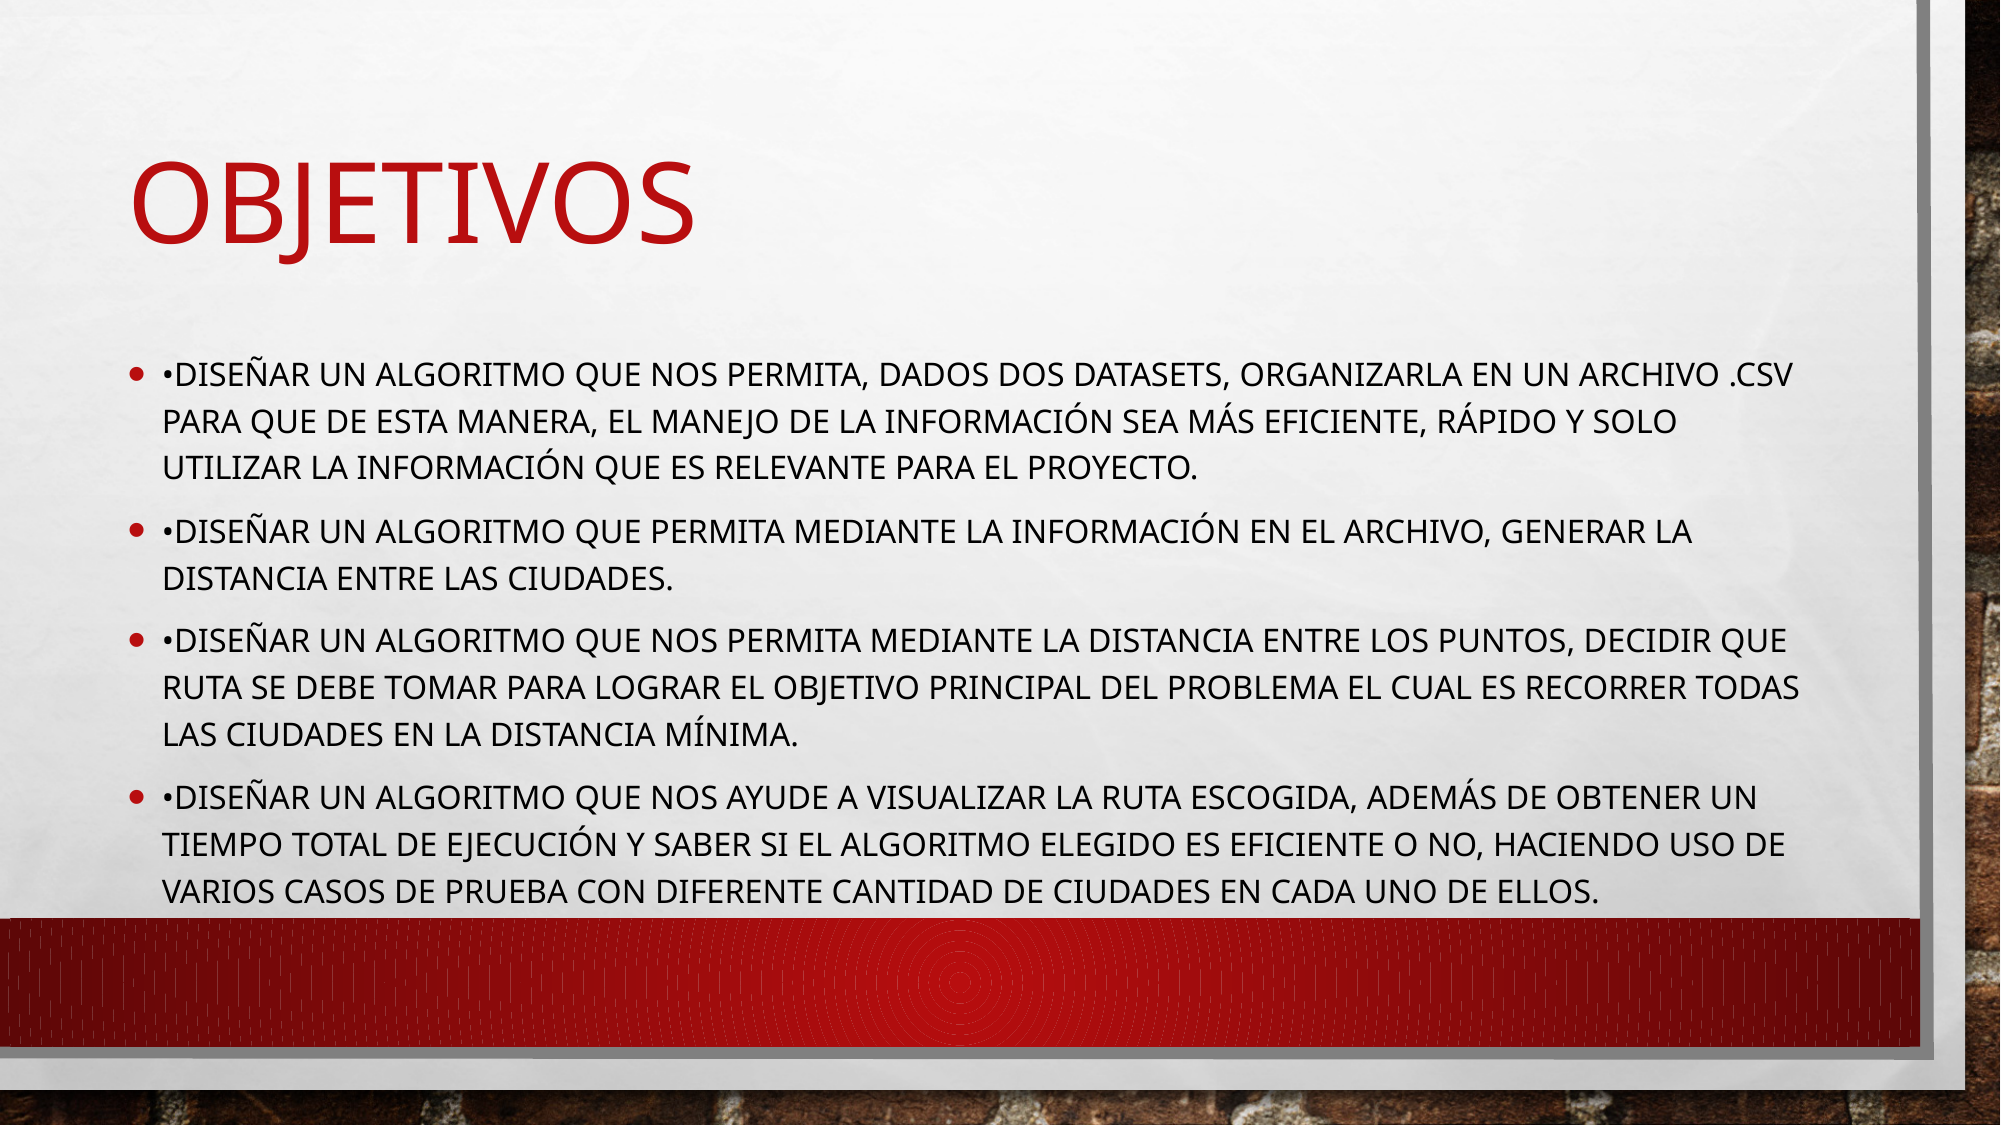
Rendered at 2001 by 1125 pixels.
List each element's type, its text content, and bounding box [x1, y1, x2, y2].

picture [0, 0, 2000, 1125]
title OBJETIVOS [112, 112, 1818, 302]
list •Diseñar un algoritmo que nos permita, dados dos datasets, organizarla en un archivo .csv para que de esta manera, el manejo de la información sea más eficiente, rápido y solo utilizar la información que es relevante para el proyecto. •Diseñar un algoritmo que permita mediante la información en el archivo, generar la distancia entre las ciudades. •Diseñar un algoritmo que nos permita mediante la distancia entre los puntos, decidir que ruta se debe tomar para lograr el objetivo principal del problema el cual es recorrer todas las ciudades en la distancia mínima. •Diseñar un algoritmo que nos ayude a visualizar la ruta escogida, además de obtener un tiempo total de ejecución y saber si el algoritmo elegido es eficiente o no, haciendo uso de varios casos de prueba con diferente cantidad de ciudades en cada uno de ellos. [112, 338, 1818, 924]
